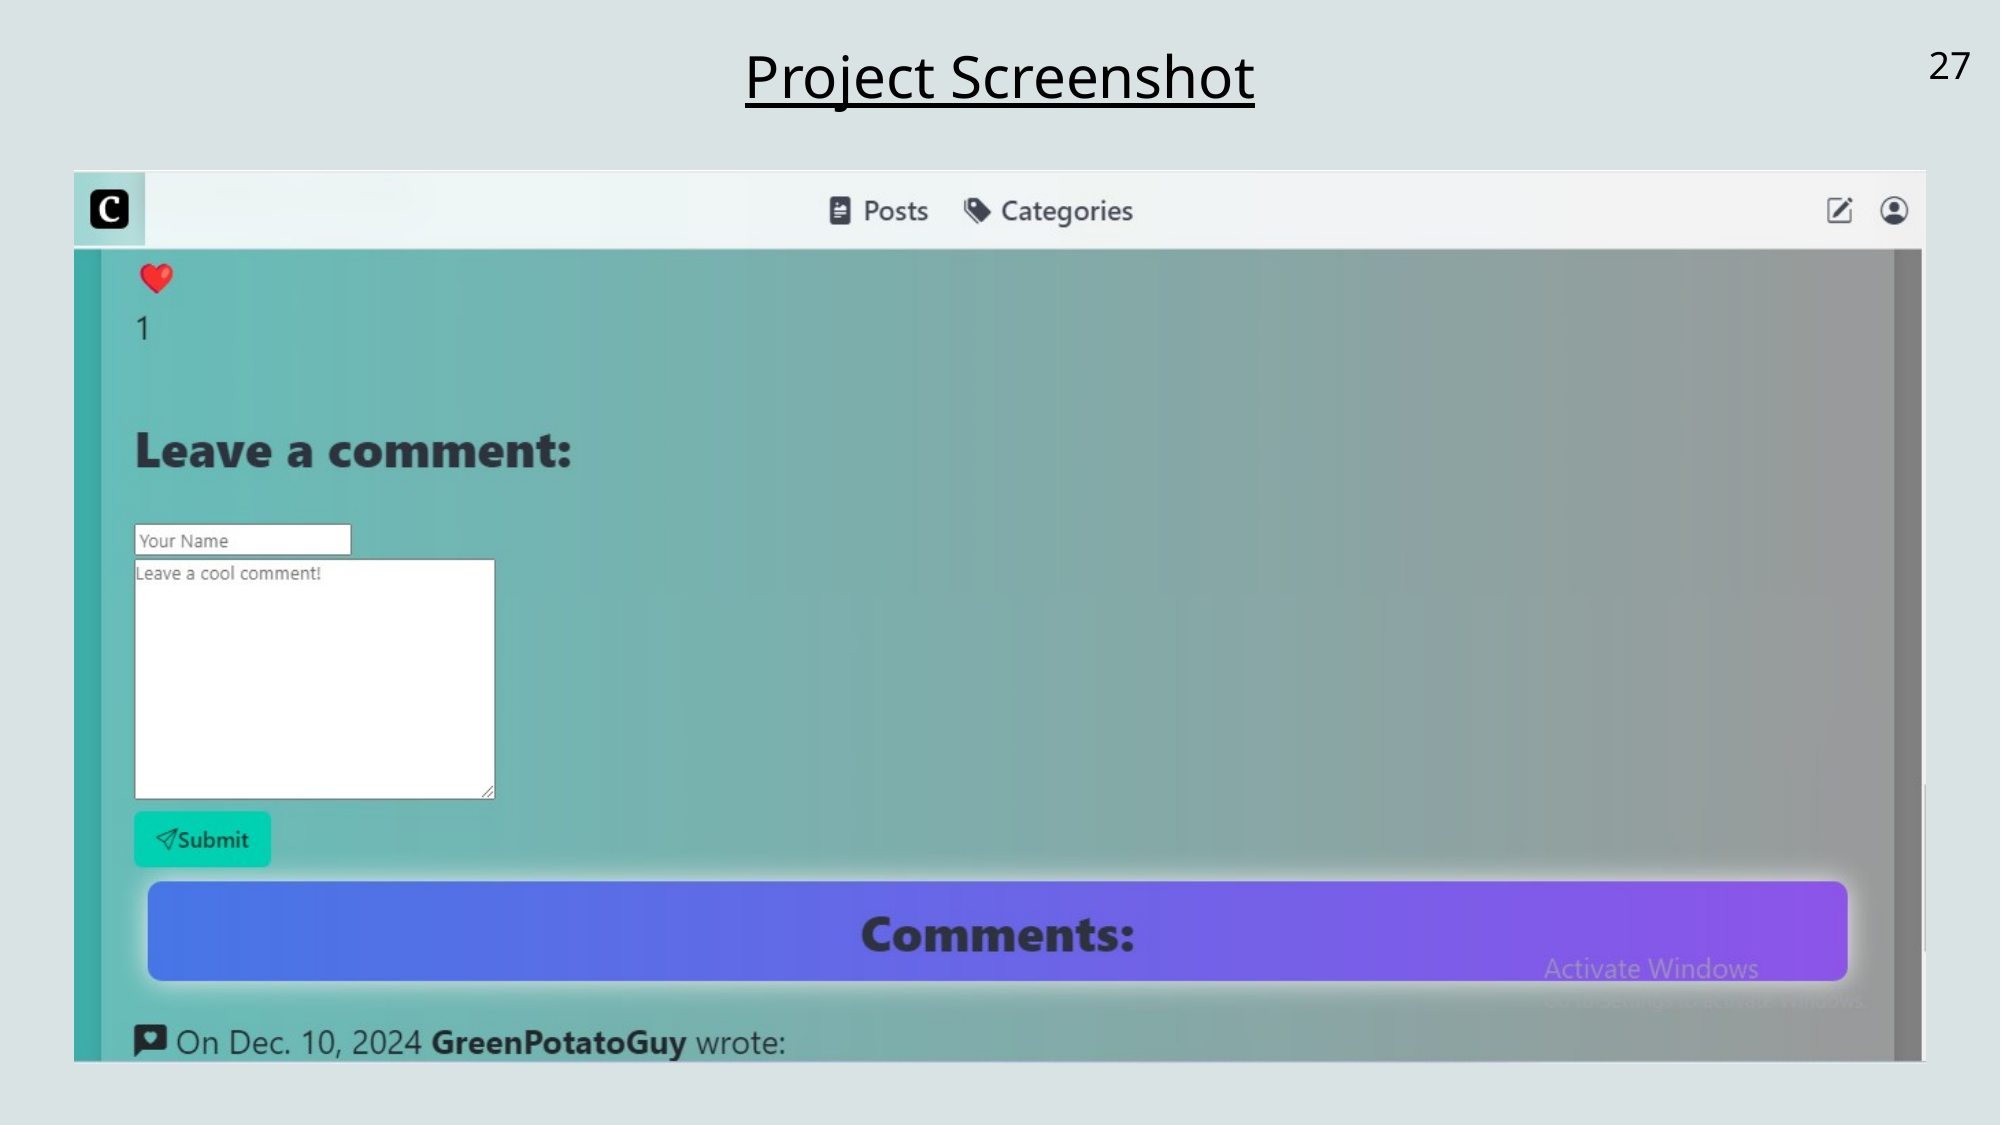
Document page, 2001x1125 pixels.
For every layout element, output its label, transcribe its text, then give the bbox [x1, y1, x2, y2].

text_box Project Screenshot [660, 33, 1340, 118]
text_box 27 [1913, 34, 1987, 95]
picture [74, 170, 1926, 1064]
